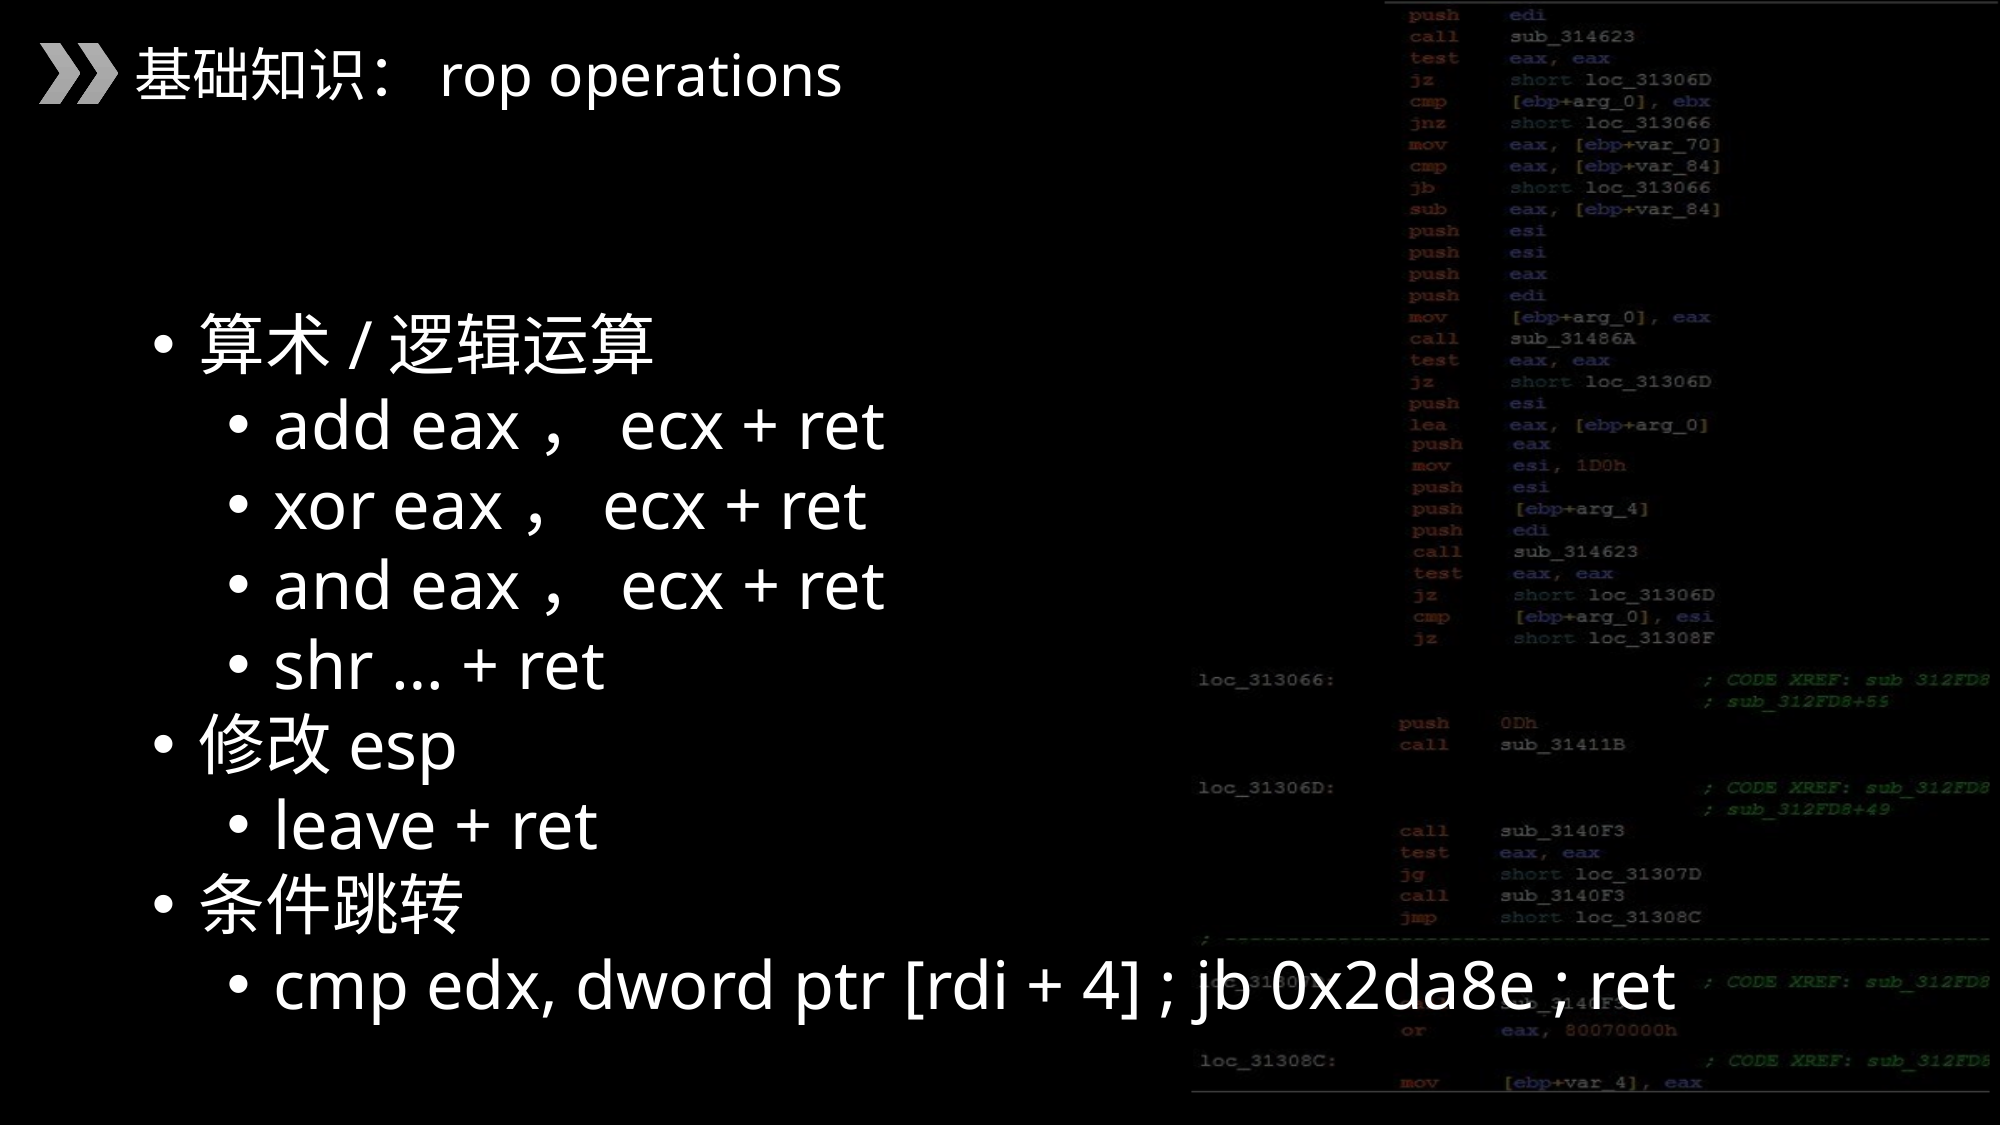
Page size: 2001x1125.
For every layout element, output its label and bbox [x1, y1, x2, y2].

text_box [39, 42, 119, 104]
picture [0, 0, 2000, 1125]
